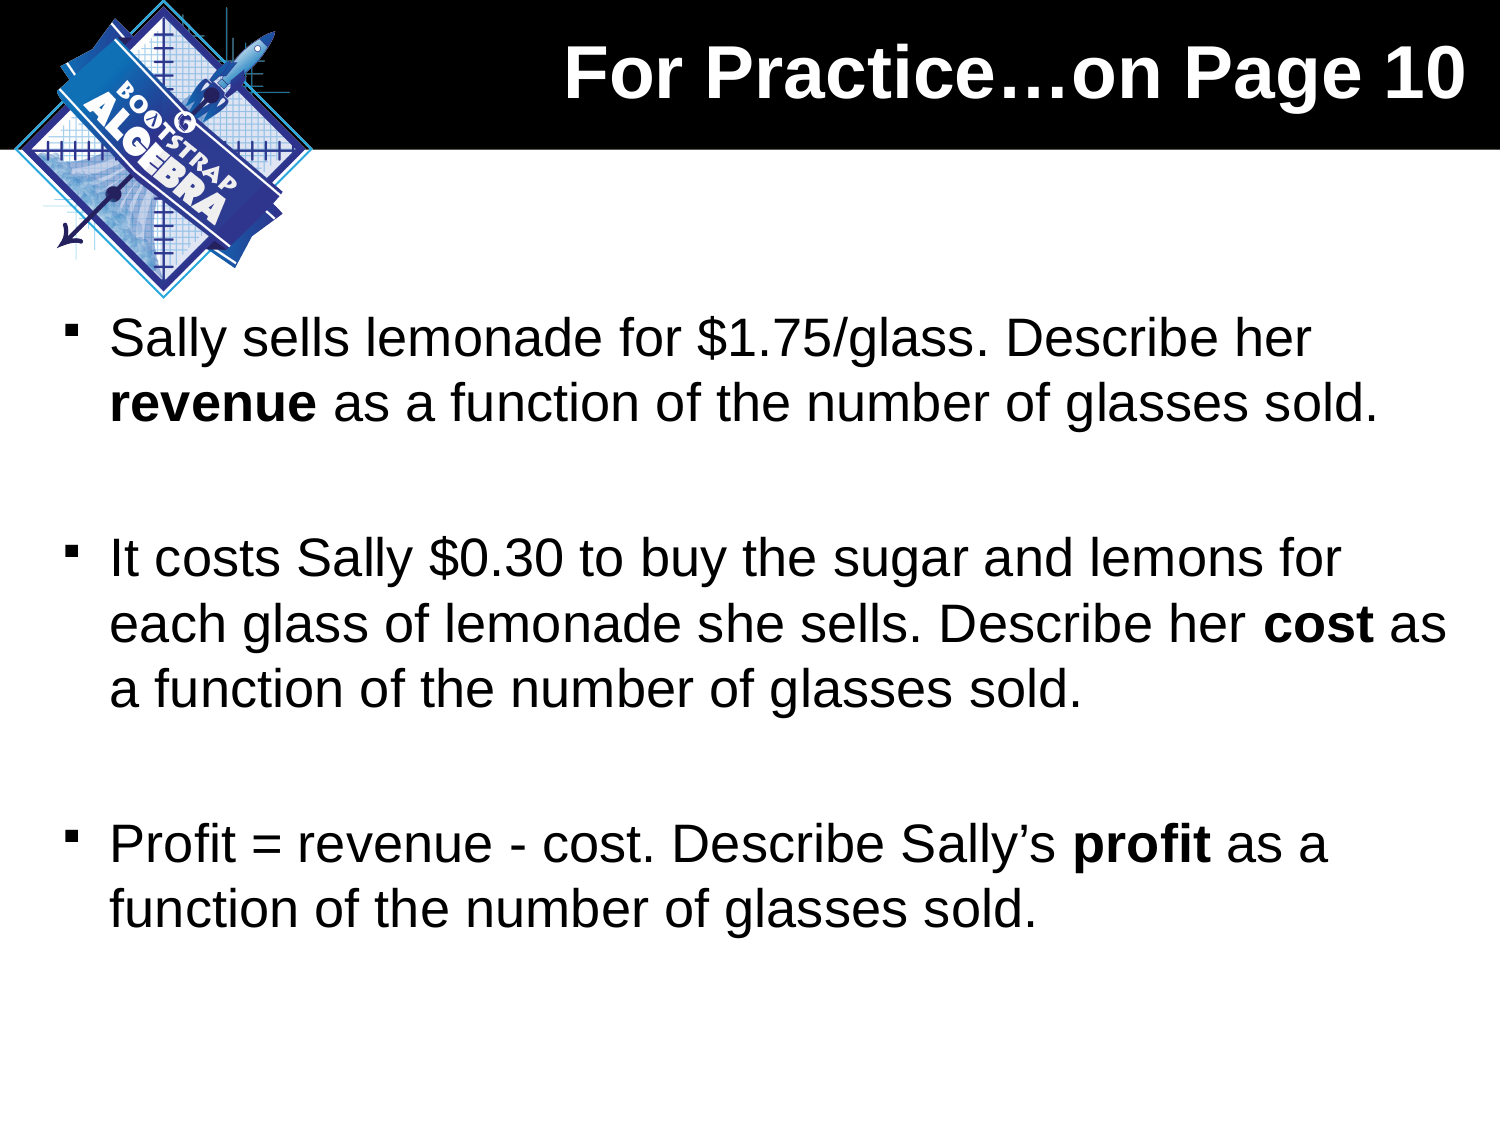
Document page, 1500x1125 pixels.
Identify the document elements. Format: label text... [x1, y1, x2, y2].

picture [14, 0, 313, 299]
list Sally sells lemonade for $1.75/glass. Describe her revenue as a function of the number of glasses sold. It costs Sally $0.30 to buy the sugar and lemons for each glass of lemonade she sells. Describe her cost as a function of the number of glasses sold. Profit = revenue - cost. Describe Sally’s profit as a function of the number of glasses sold. [49, 294, 1476, 1038]
title For Practice…on Page 10 [49, 0, 1476, 138]
